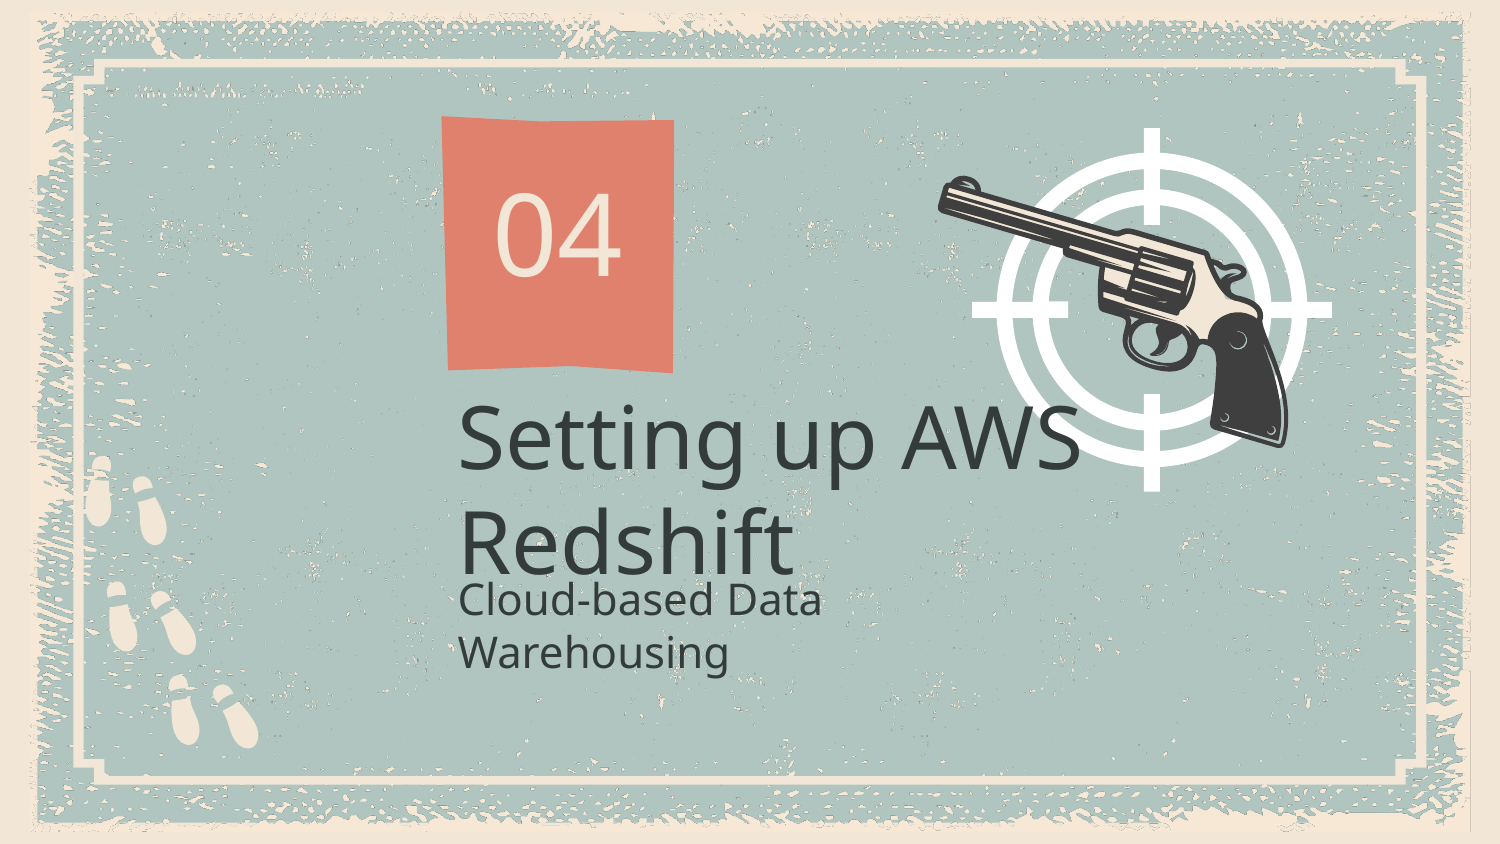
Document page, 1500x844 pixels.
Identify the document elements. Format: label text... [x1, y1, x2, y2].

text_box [37, 454, 301, 767]
subtitle Cloud-based Data Warehousing [442, 590, 1058, 659]
text_box [442, 116, 674, 355]
text_box [1142, 458, 1204, 492]
title Setting up AWS Redshift [442, 355, 1142, 618]
text_box [1083, 128, 1221, 169]
title 04 [451, 136, 664, 324]
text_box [899, 170, 1333, 450]
picture [29, 12, 1471, 832]
